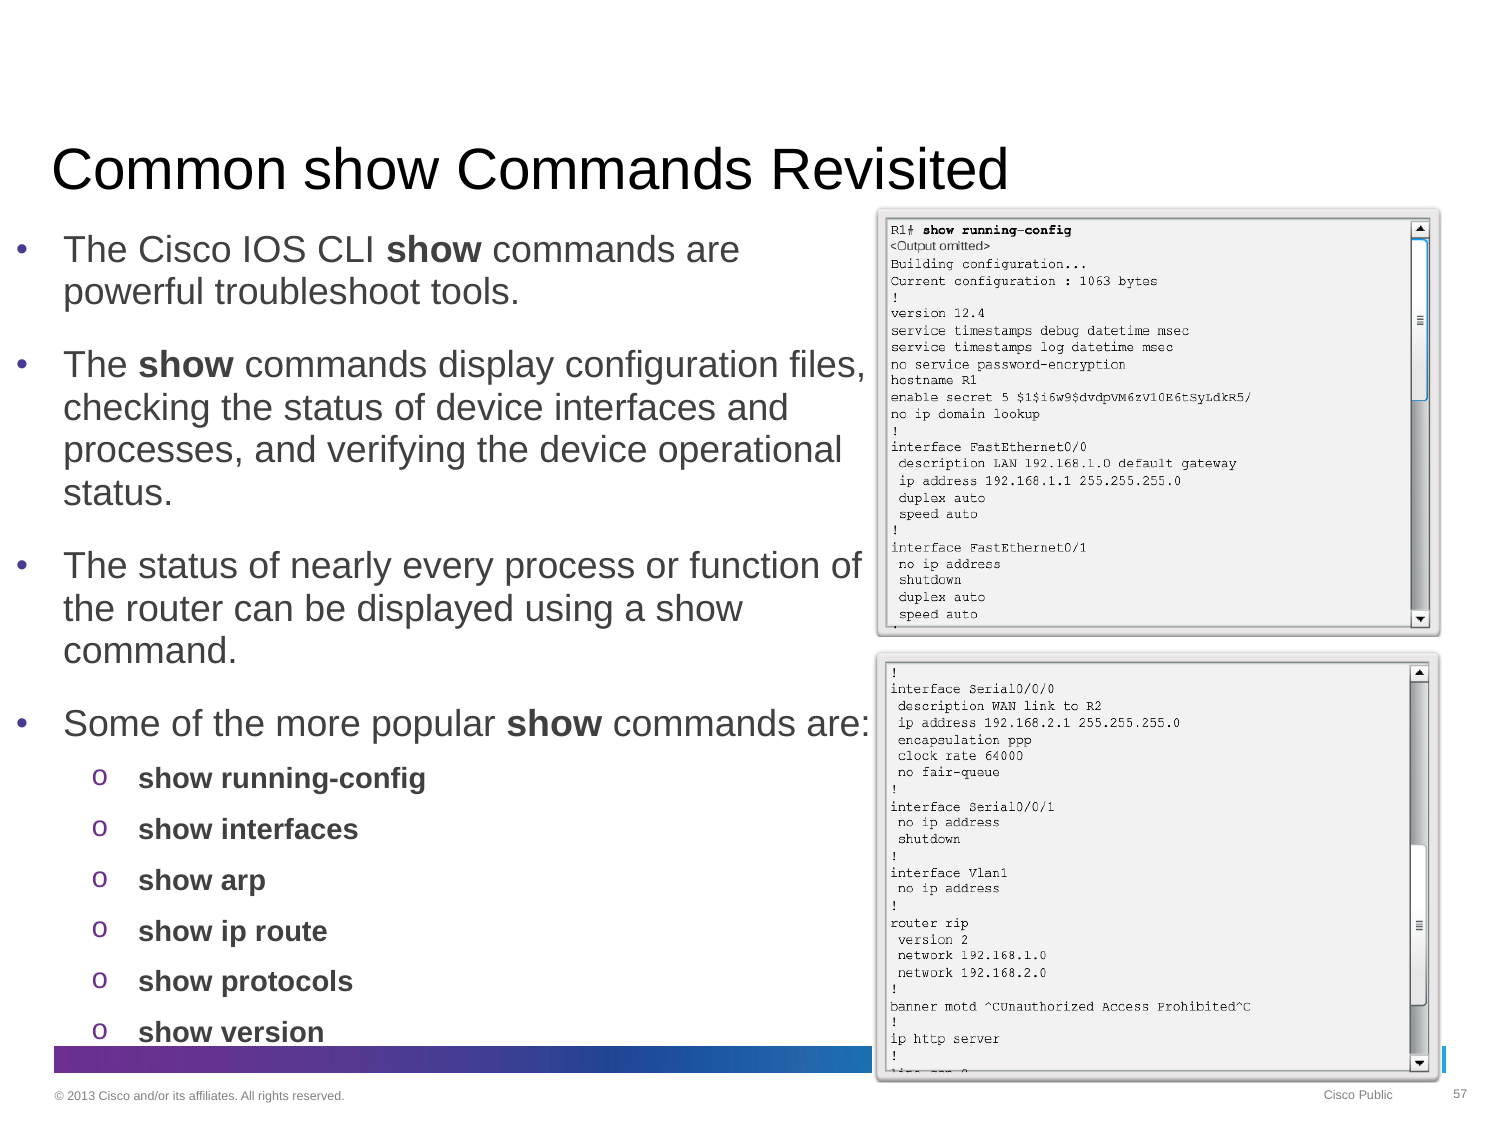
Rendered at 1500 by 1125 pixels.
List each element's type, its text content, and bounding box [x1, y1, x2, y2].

list The Cisco IOS CLI show commands are powerful troubleshoot tools. The show commands display configuration files, checking the status of device interfaces and processes, and verifying the device operational status. The status of nearly every process or function of the router can be displayed using a show command. Some of the more popular show commands are: show running-config show interfaces show arp show ip route show protocols show version [1, 220, 873, 1035]
picture [54, 648, 1446, 1083]
title Common show Commands Revisited [37, 70, 1447, 209]
picture [872, 204, 1442, 638]
